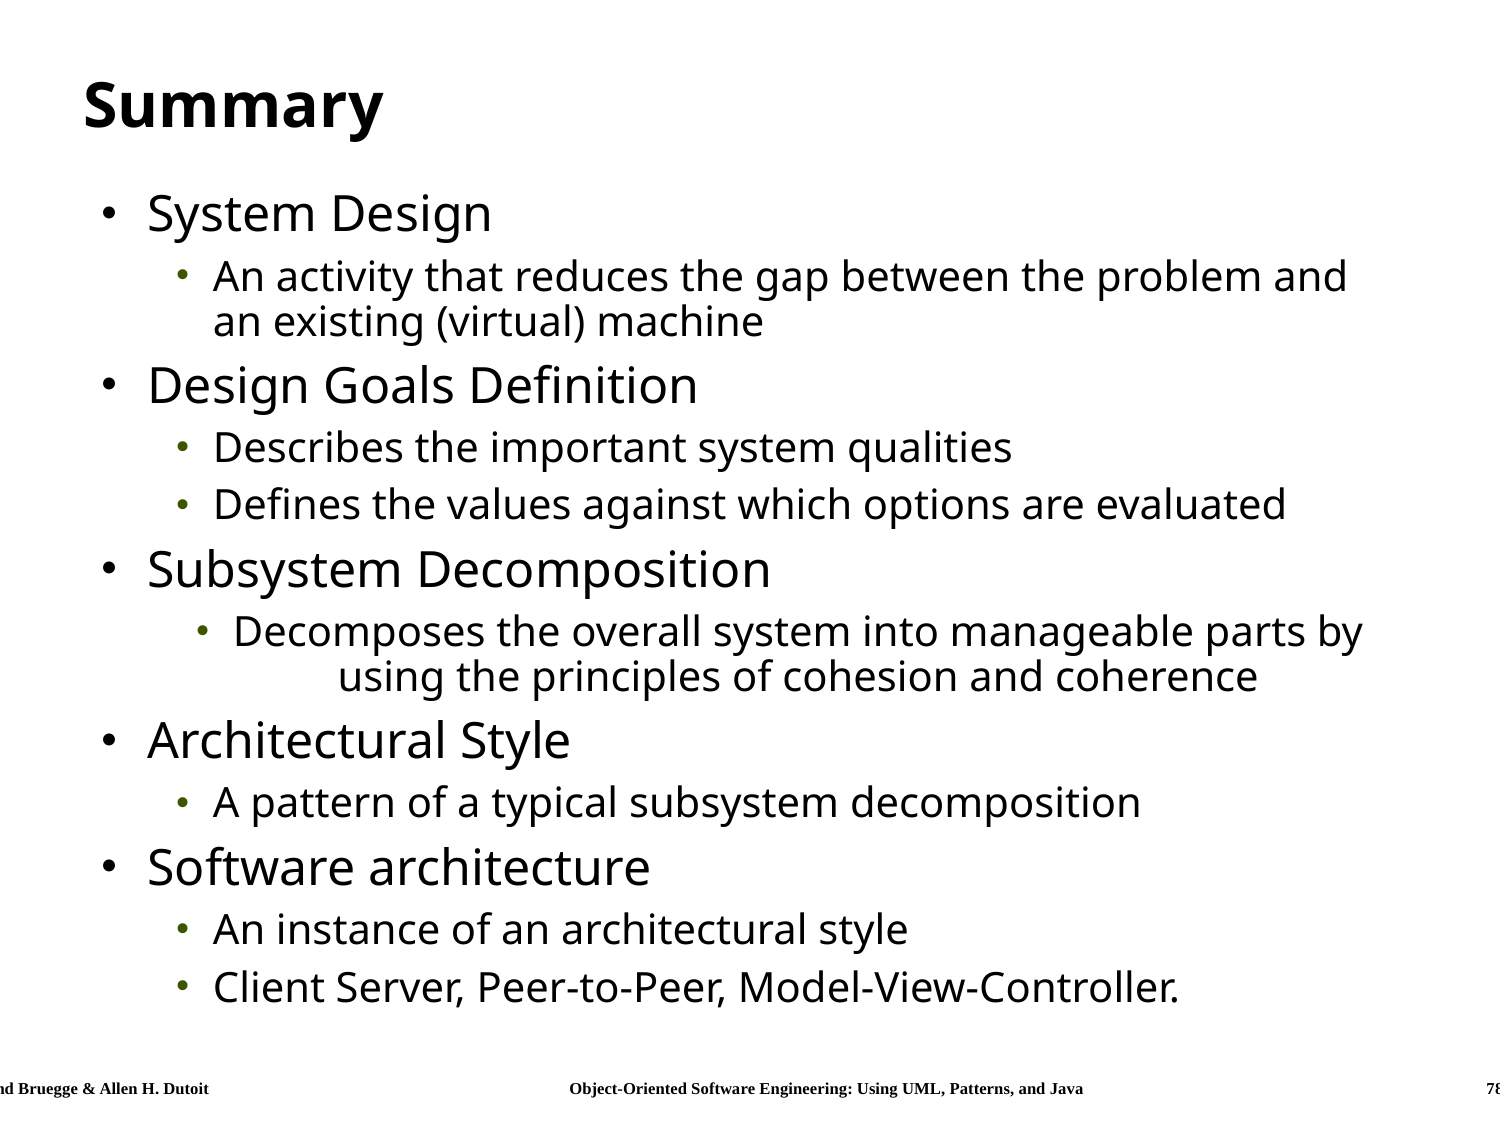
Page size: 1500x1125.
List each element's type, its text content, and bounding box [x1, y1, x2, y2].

title Summary [68, 36, 1407, 179]
list System Design An activity that reduces the gap between the problem and an existing (virtual) machine Design Goals Definition Describes the important system qualities Defines the values against which options are evaluated Subsystem Decomposition Decomposes the overall system into manageable parts by using the principles of cohesion and coherence Architectural Style A pattern of a typical subsystem decomposition Software architecture An instance of an architectural style Client Server, Peer-to-Peer, Model-View-Controller. [85, 181, 1399, 1050]
